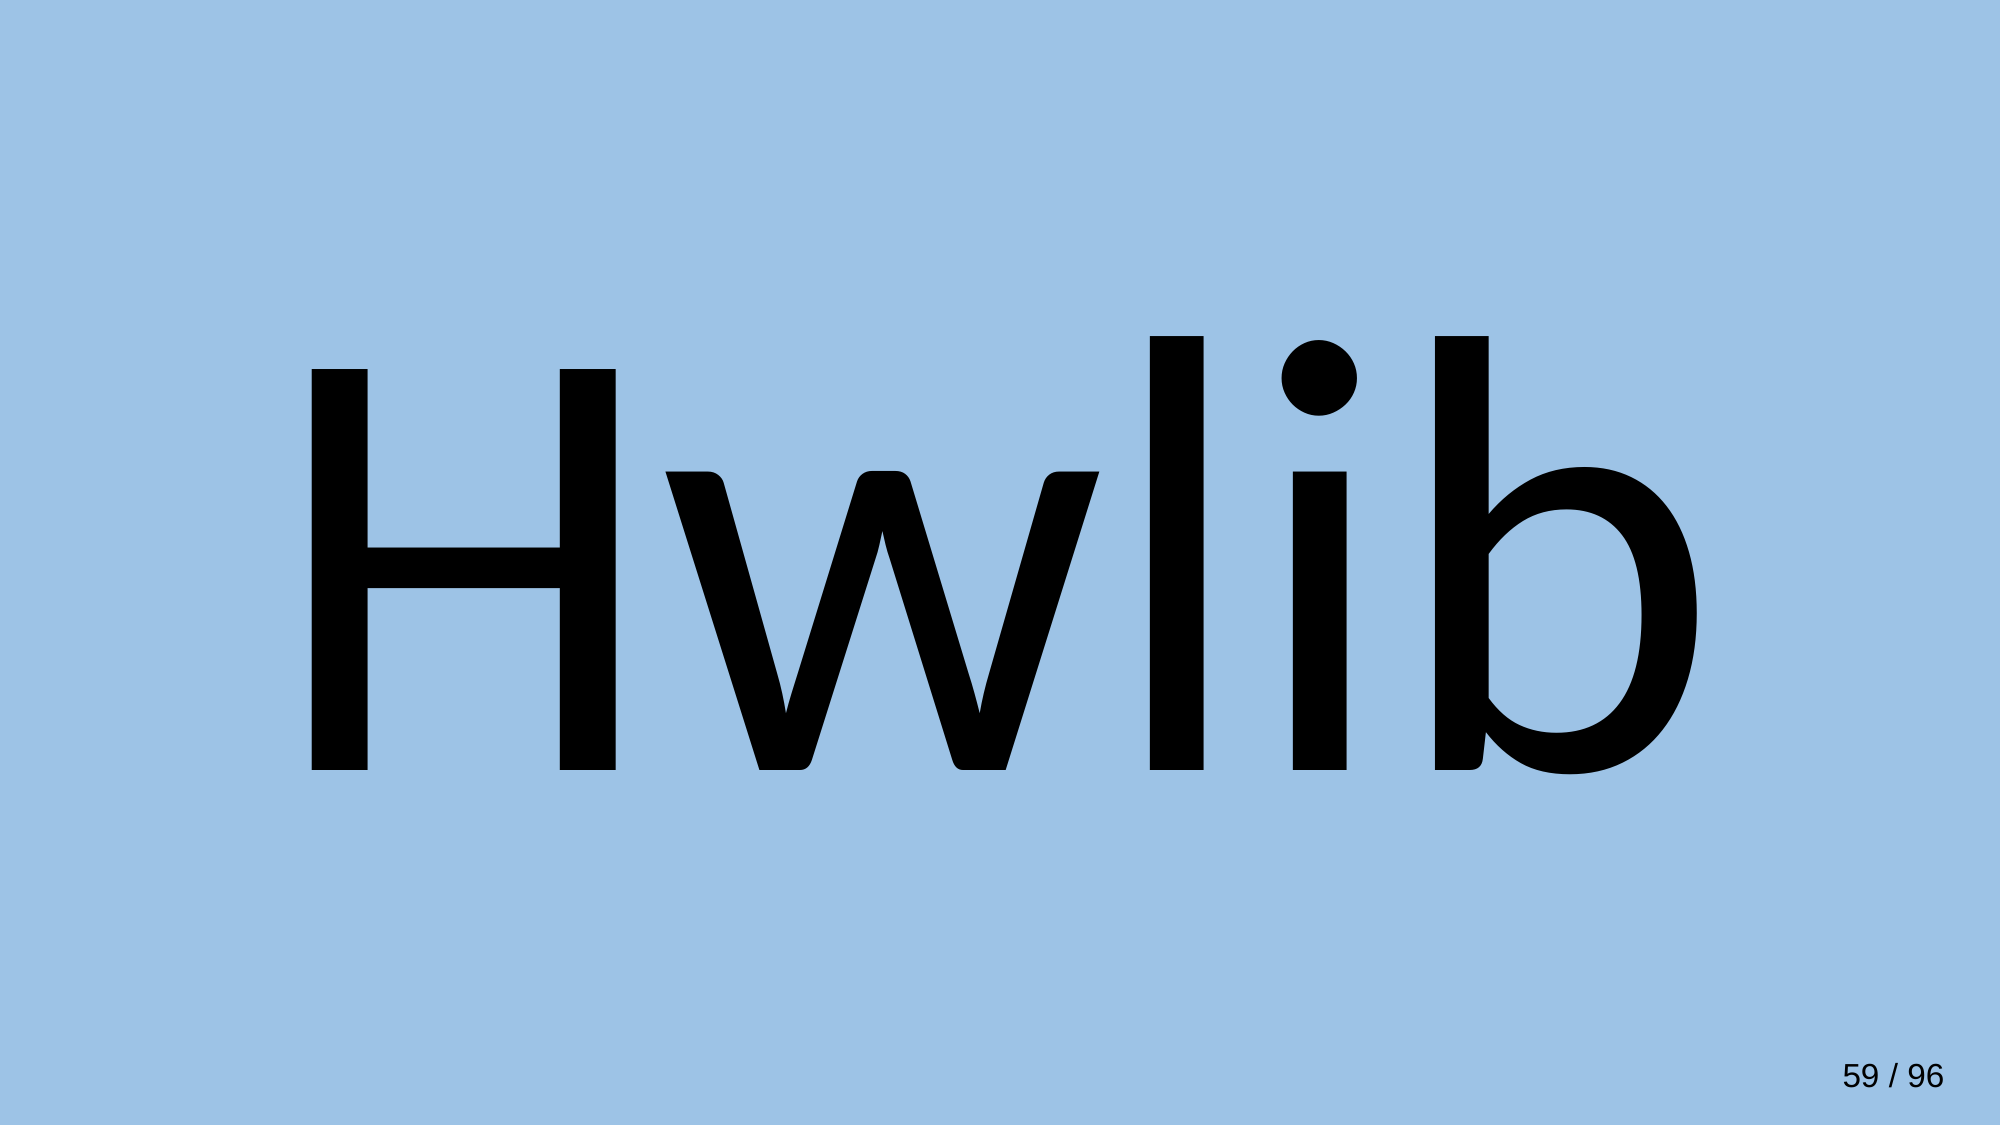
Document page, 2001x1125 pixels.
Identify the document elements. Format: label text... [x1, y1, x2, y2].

list Hwlib [254, 222, 1980, 937]
